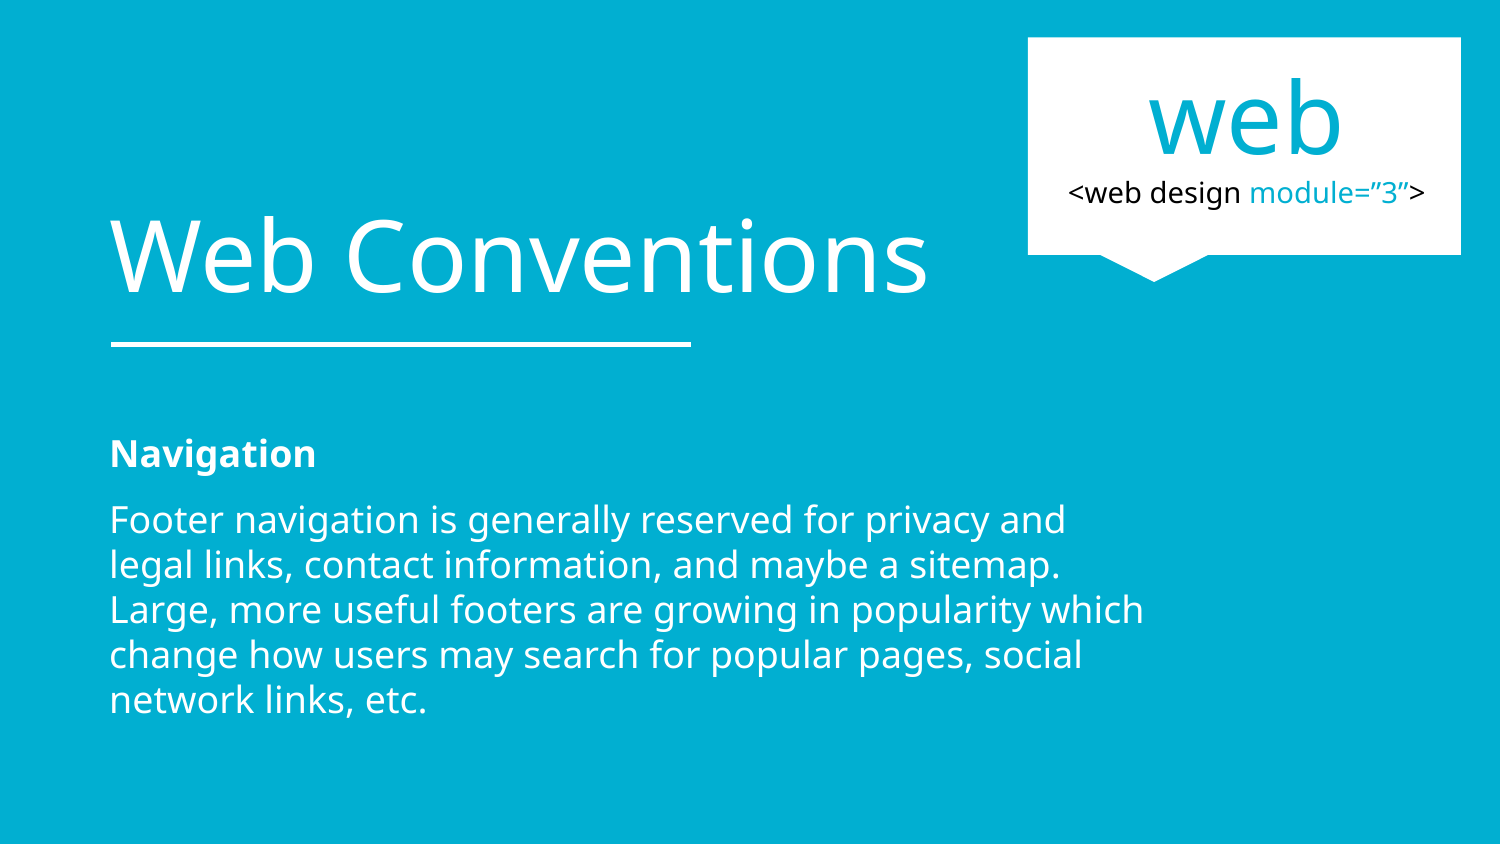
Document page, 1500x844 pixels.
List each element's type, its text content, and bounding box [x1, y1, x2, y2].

text_box [1027, 37, 1461, 159]
text_box <web design module=”3”> [956, 159, 1500, 225]
text_box web [1085, 39, 1408, 159]
text_box Web Conventions [94, 192, 1076, 328]
text_box [1027, 225, 1461, 282]
text_box Navigation Footer navigation is generally reserved for privacy and legal links, contact information, and maybe a sitemap. Large, more useful footers are growing in popularity which change how users may search for popular pages, social network links, etc. [94, 415, 1175, 785]
